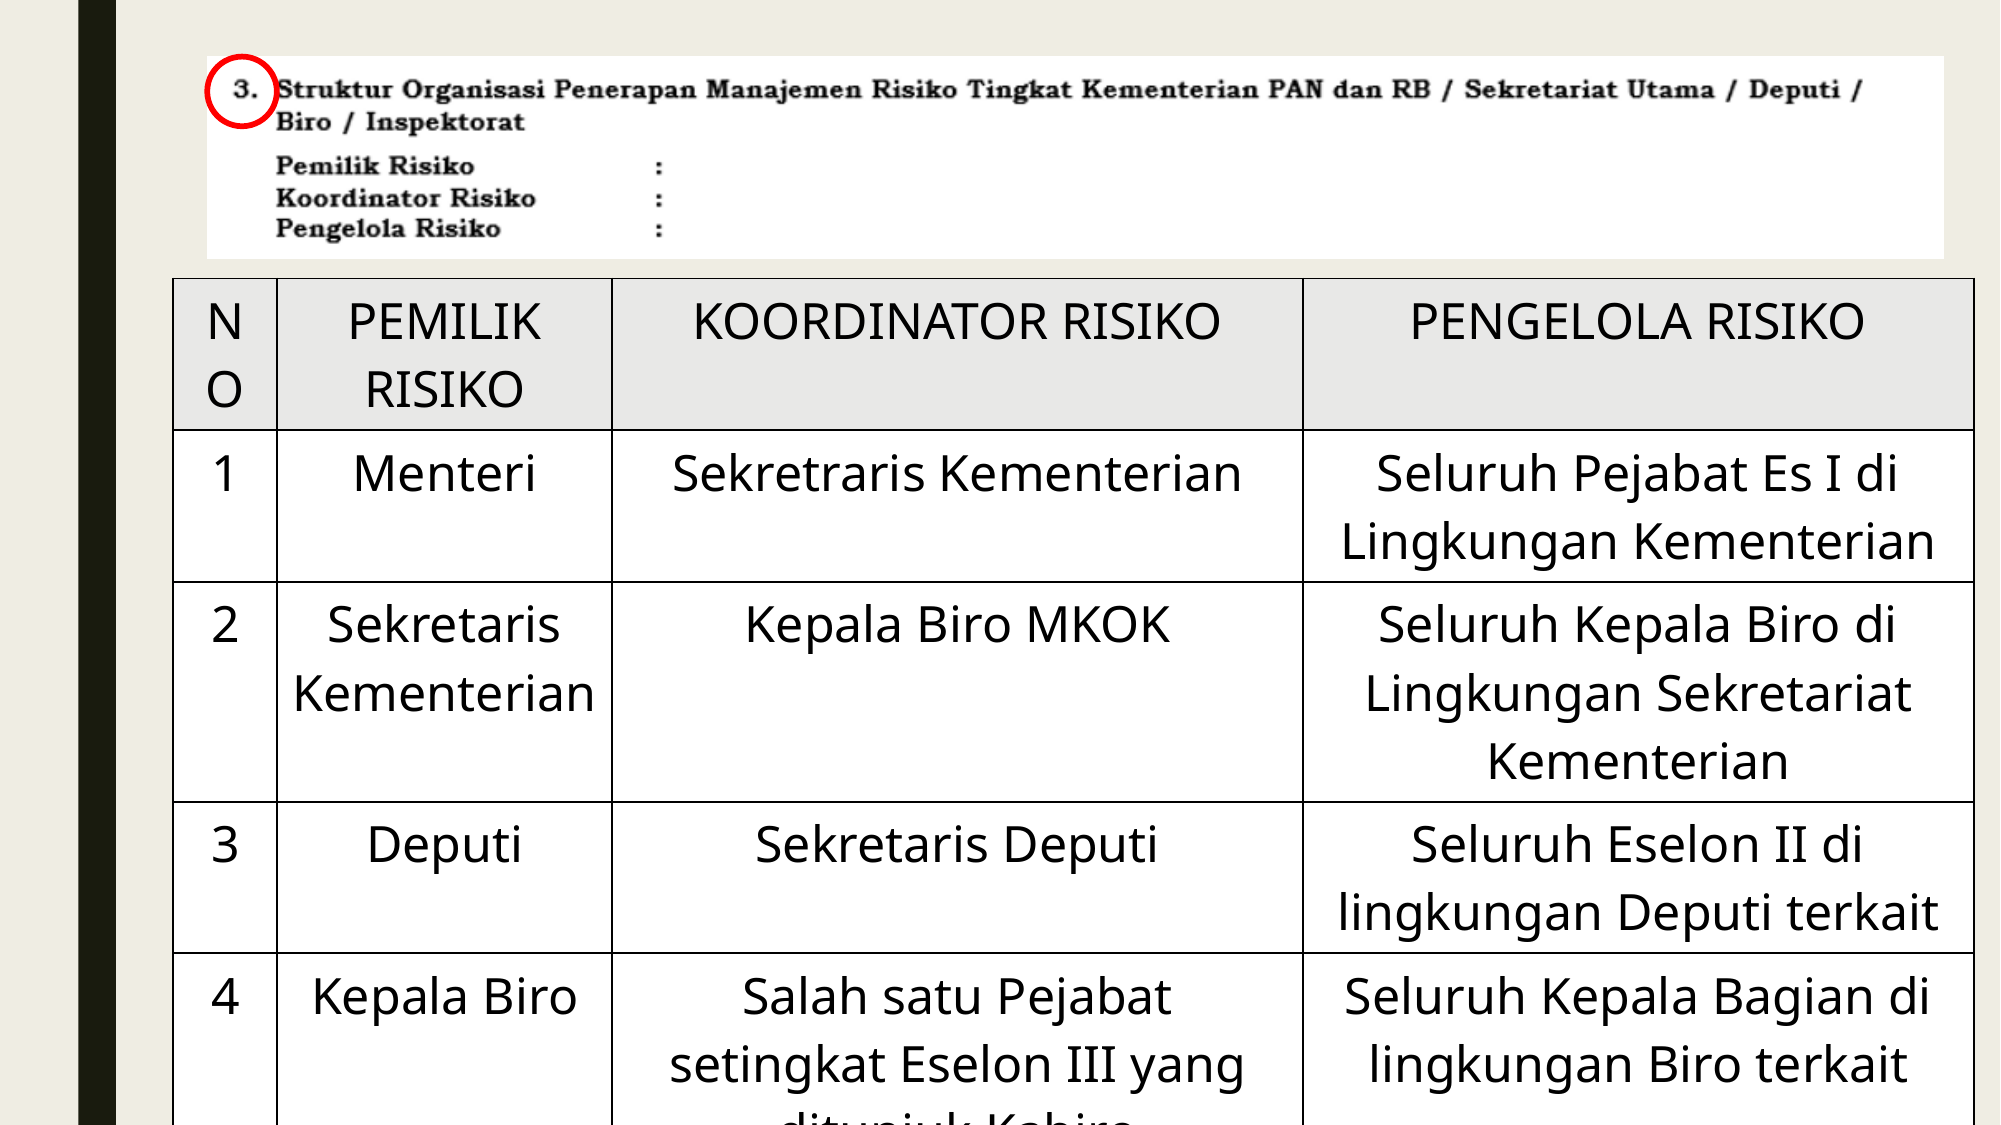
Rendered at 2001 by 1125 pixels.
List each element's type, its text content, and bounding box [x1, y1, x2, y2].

table_cell Seluruh Eselon II di lingkungan Deputi terkait [1304, 803, 1973, 952]
table_header PENGELOLA RISIKO [1304, 279, 1973, 429]
table_header PEMILIK RISIKO [278, 279, 611, 429]
table_header NO [174, 279, 276, 429]
table_cell Sekretaris Kementerian [278, 583, 611, 801]
picture [207, 56, 1944, 259]
table_cell Sekretraris Kementerian [613, 431, 1302, 581]
table_cell Kepala Biro [278, 954, 611, 1125]
table_cell Deputi [278, 803, 611, 952]
table_cell Salah satu Pejabat setingkat Eselon III yang ditunjuk Kabiro [613, 954, 1302, 1125]
table_cell Seluruh Kepala Bagian di lingkungan Biro terkait [1304, 954, 1973, 1125]
table_cell 4 [174, 954, 276, 1125]
table_cell Menteri [278, 431, 611, 581]
table_cell 2 [174, 583, 276, 801]
table_cell Seluruh Pejabat Es I di Lingkungan Kementerian [1304, 431, 1973, 581]
table_cell Sekretaris Deputi [613, 803, 1302, 952]
table_cell Kepala Biro MKOK [613, 583, 1302, 801]
table_cell Seluruh Kepala Biro di Lingkungan Sekretariat Kementerian [1304, 583, 1973, 801]
table_cell 1 [174, 431, 276, 581]
table_cell 3 [174, 803, 276, 952]
table_header KOORDINATOR RISIKO [613, 279, 1302, 429]
